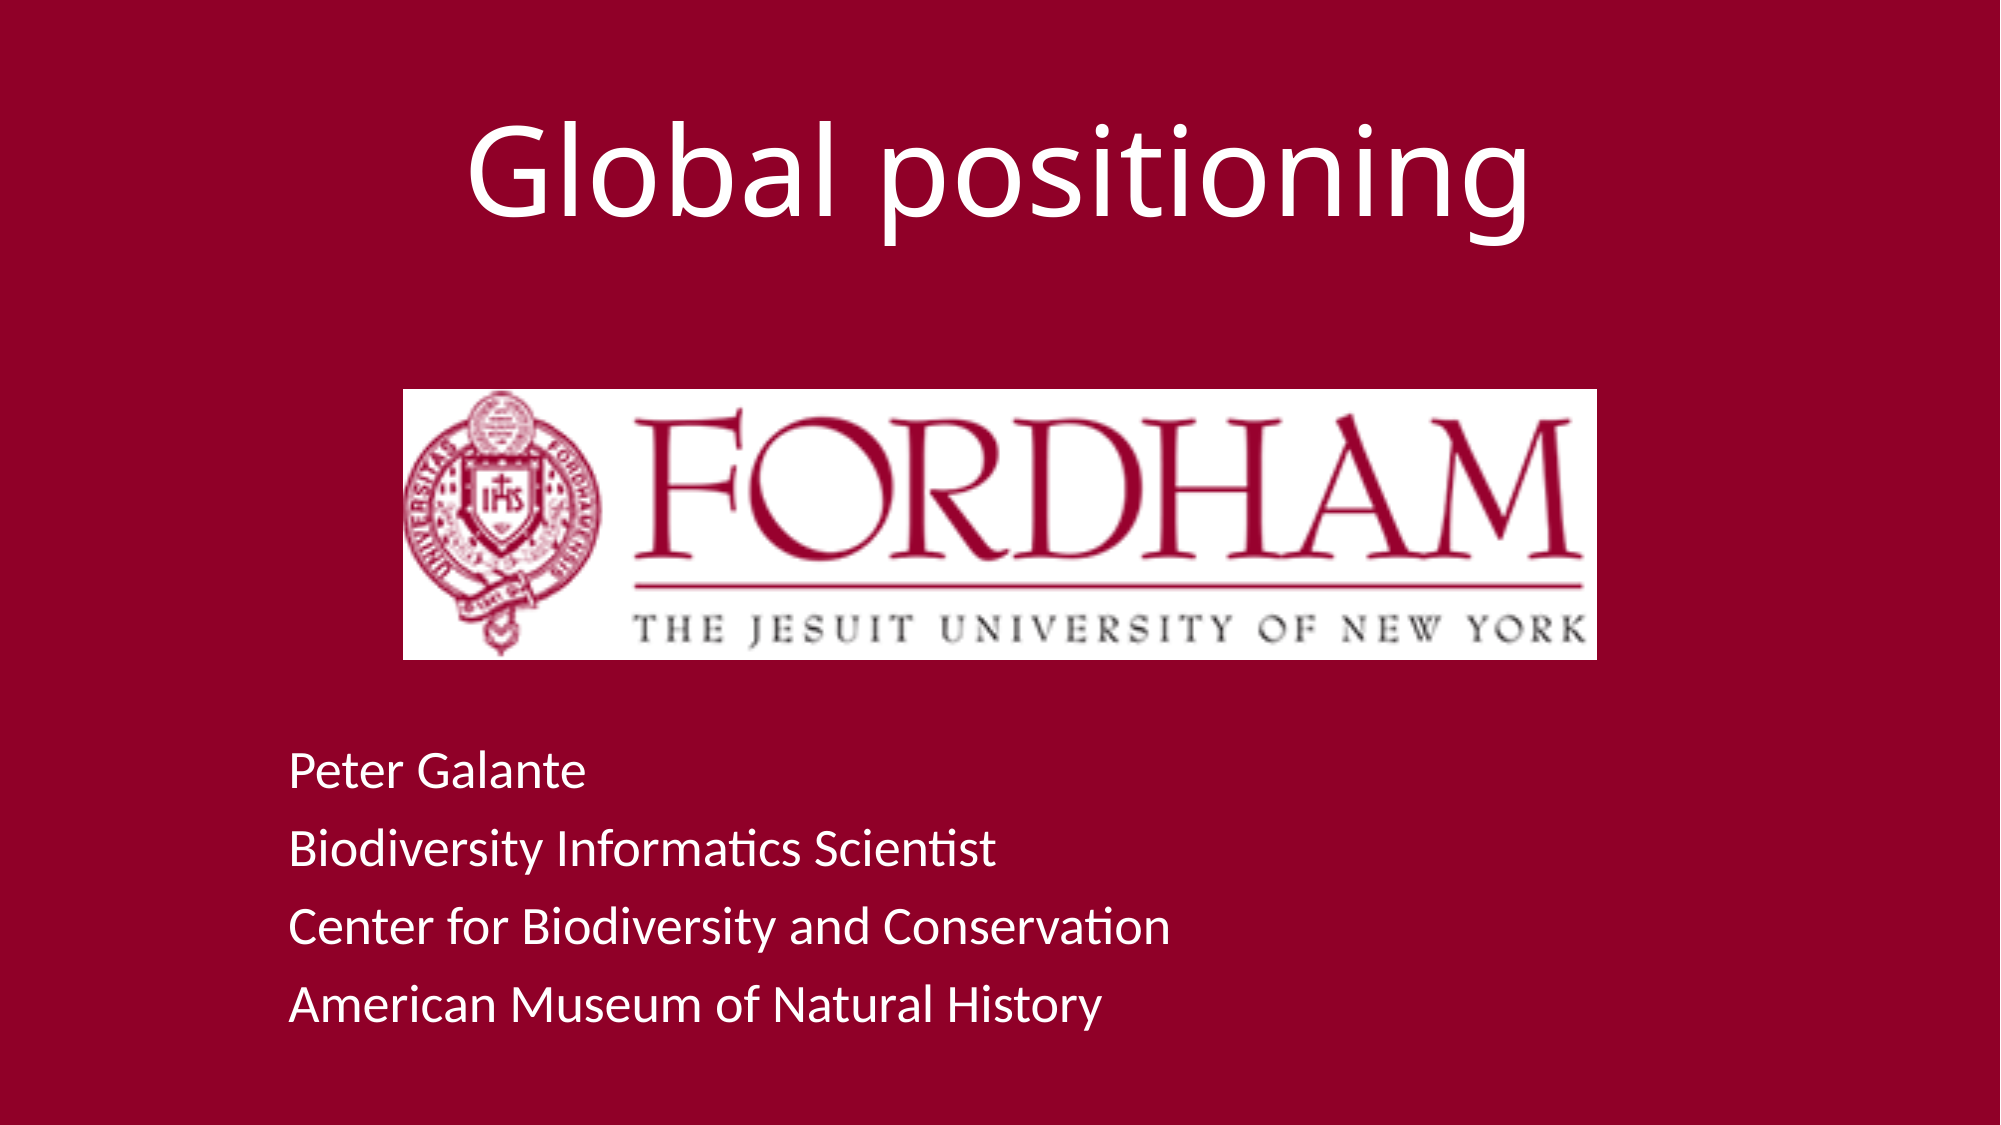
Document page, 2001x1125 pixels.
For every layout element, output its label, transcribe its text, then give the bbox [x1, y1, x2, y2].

title Global positioning [249, 0, 1750, 252]
picture [403, 388, 1597, 661]
subtitle Peter Galante Biodiversity Informatics Scientist Center for Biodiversity and Conservation American Museum of Natural History [273, 734, 1774, 1044]
